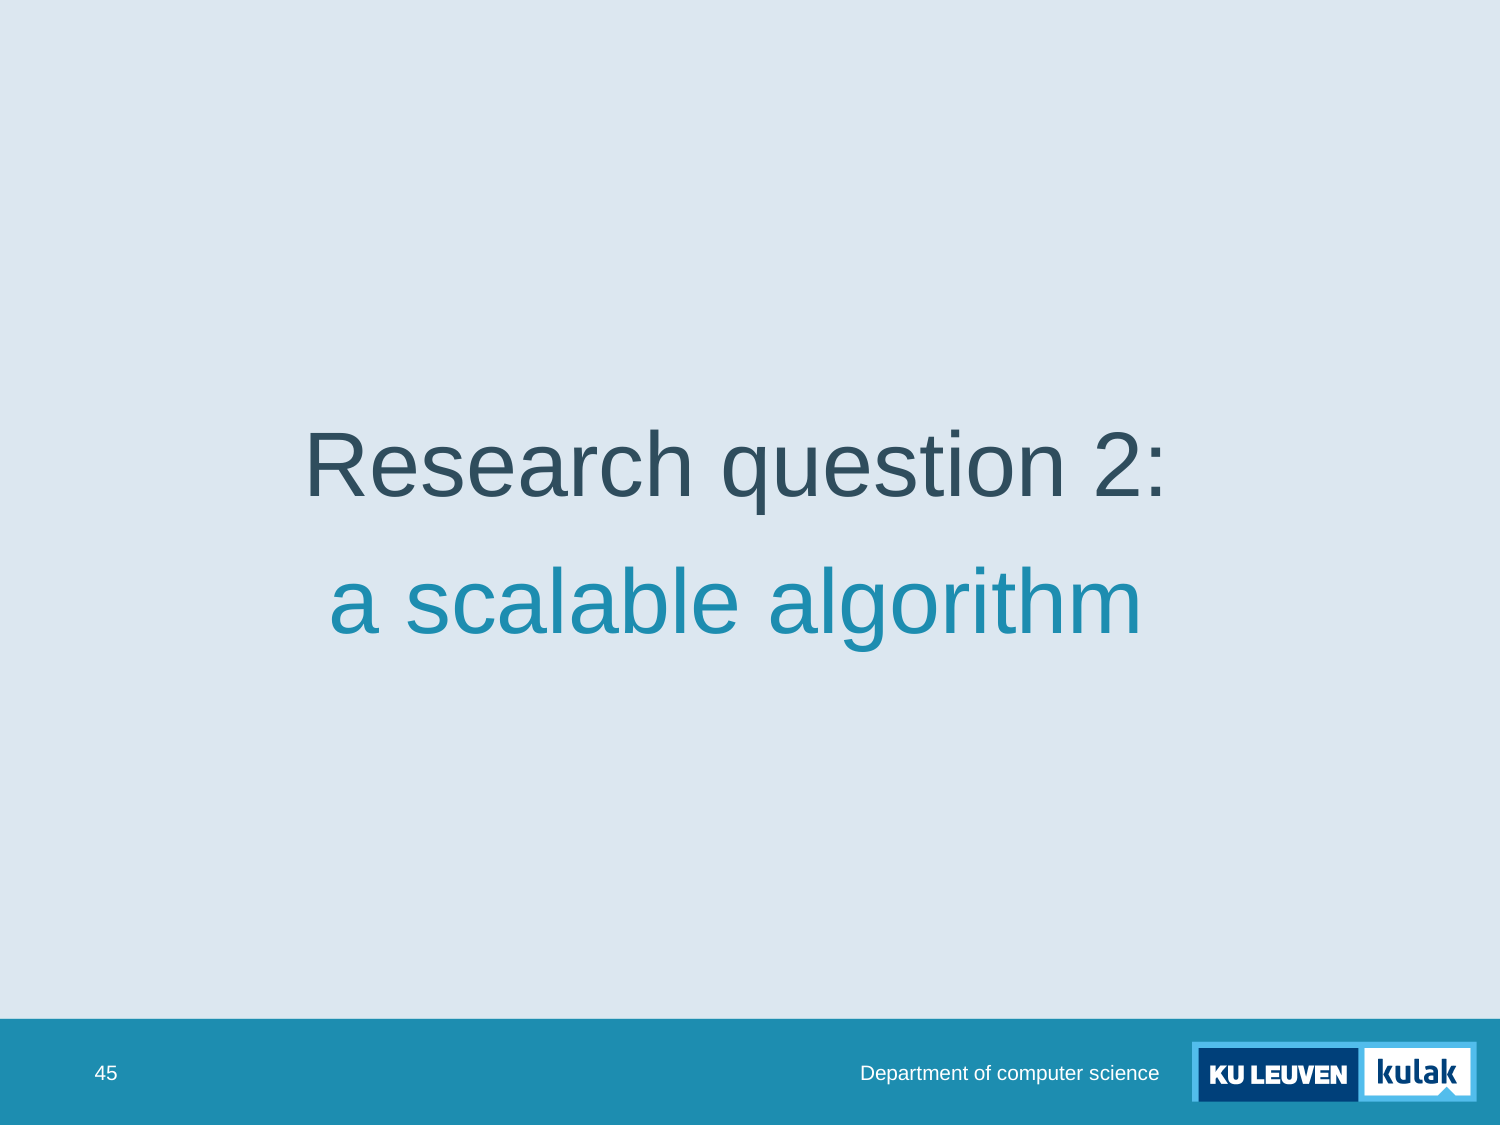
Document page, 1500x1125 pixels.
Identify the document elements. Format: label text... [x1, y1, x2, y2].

title Research question 2: a scalable algorithm [94, 318, 1380, 711]
picture [1192, 1041, 1477, 1102]
footer Department of computer science [583, 1018, 1190, 1125]
slide_number 45 [94, 1018, 201, 1125]
